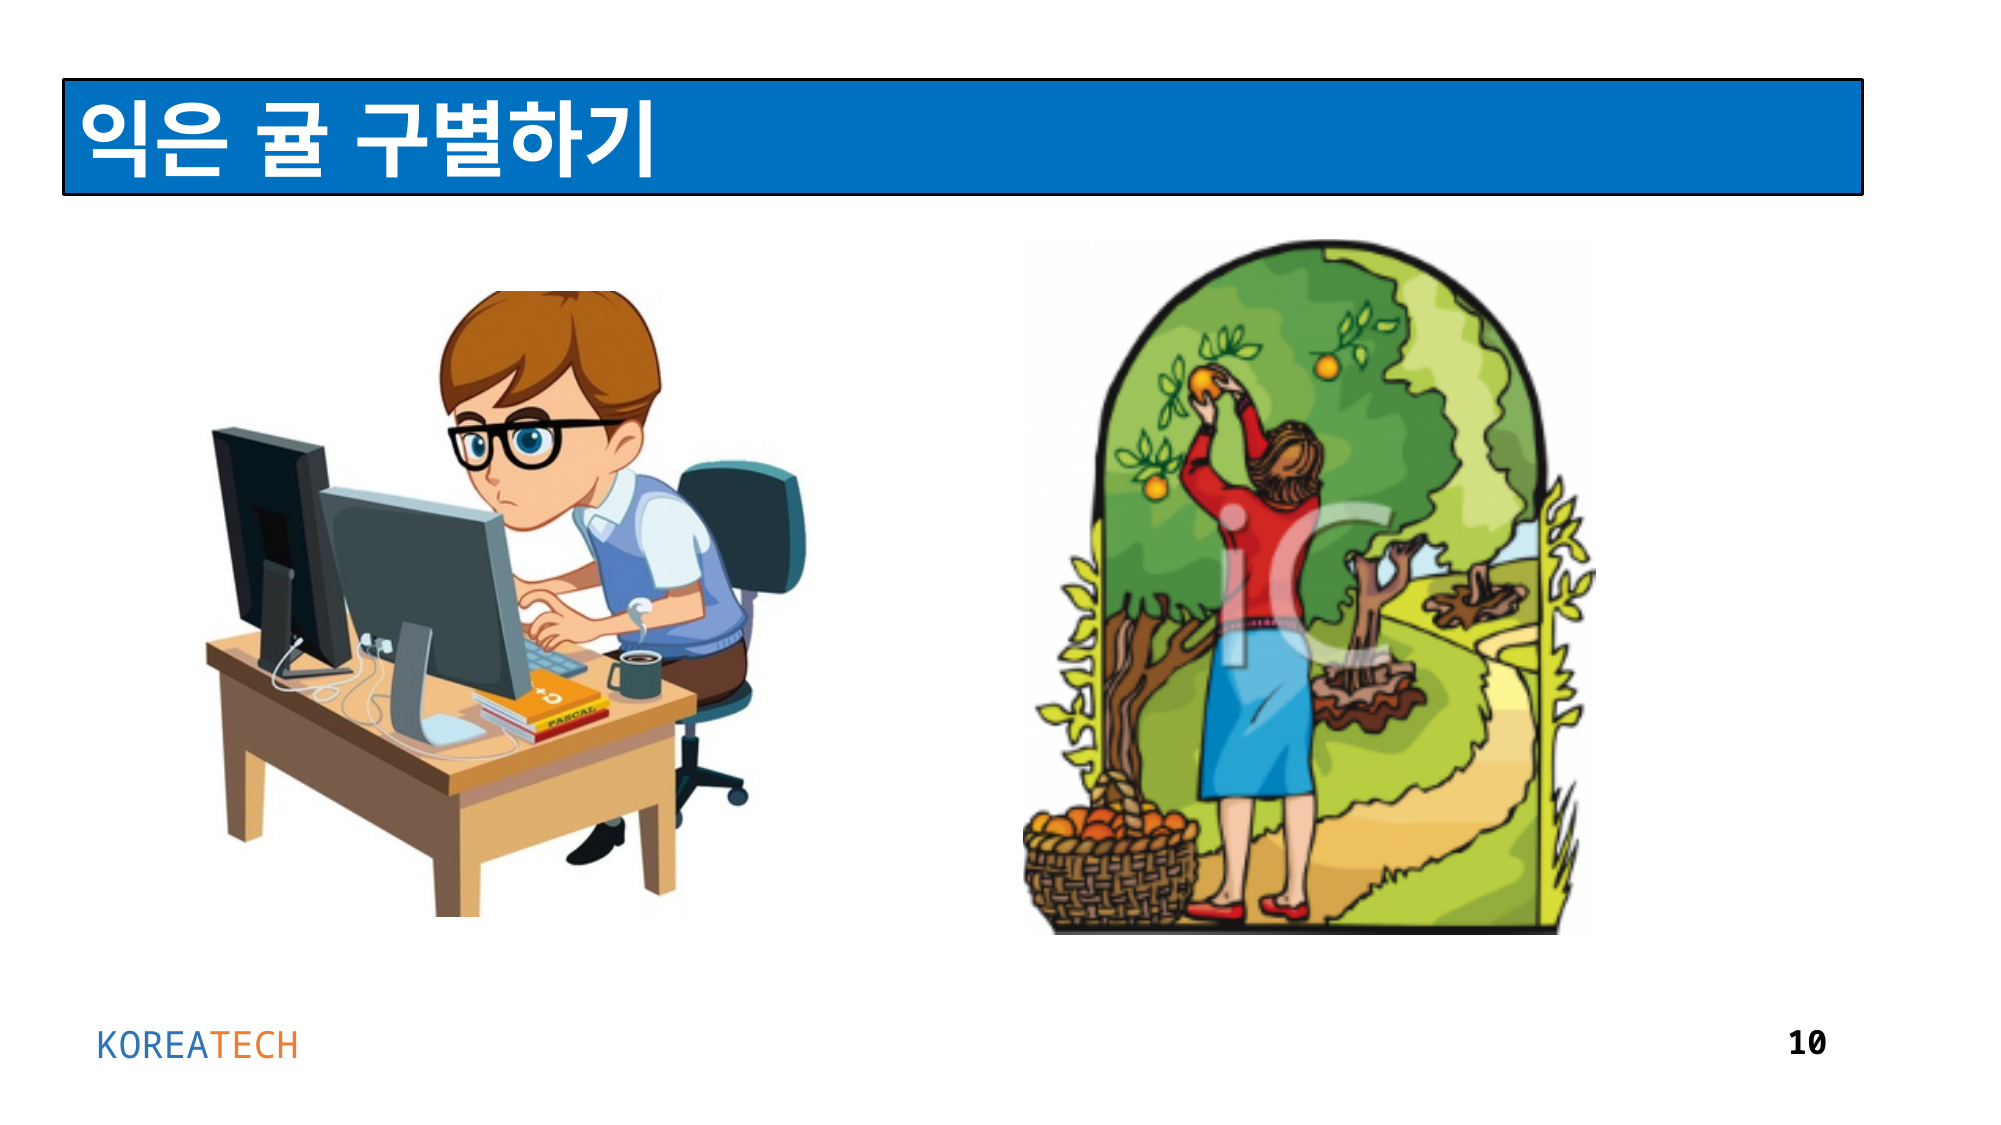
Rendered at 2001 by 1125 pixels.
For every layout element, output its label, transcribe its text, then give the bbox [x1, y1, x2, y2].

slide_number 10 [1412, 1013, 1863, 1074]
text_box 익은 귤 구별하기 [63, 79, 1863, 195]
picture [87, 291, 916, 917]
picture [1023, 239, 1596, 935]
text_box KOREATECH [81, 1013, 314, 1074]
